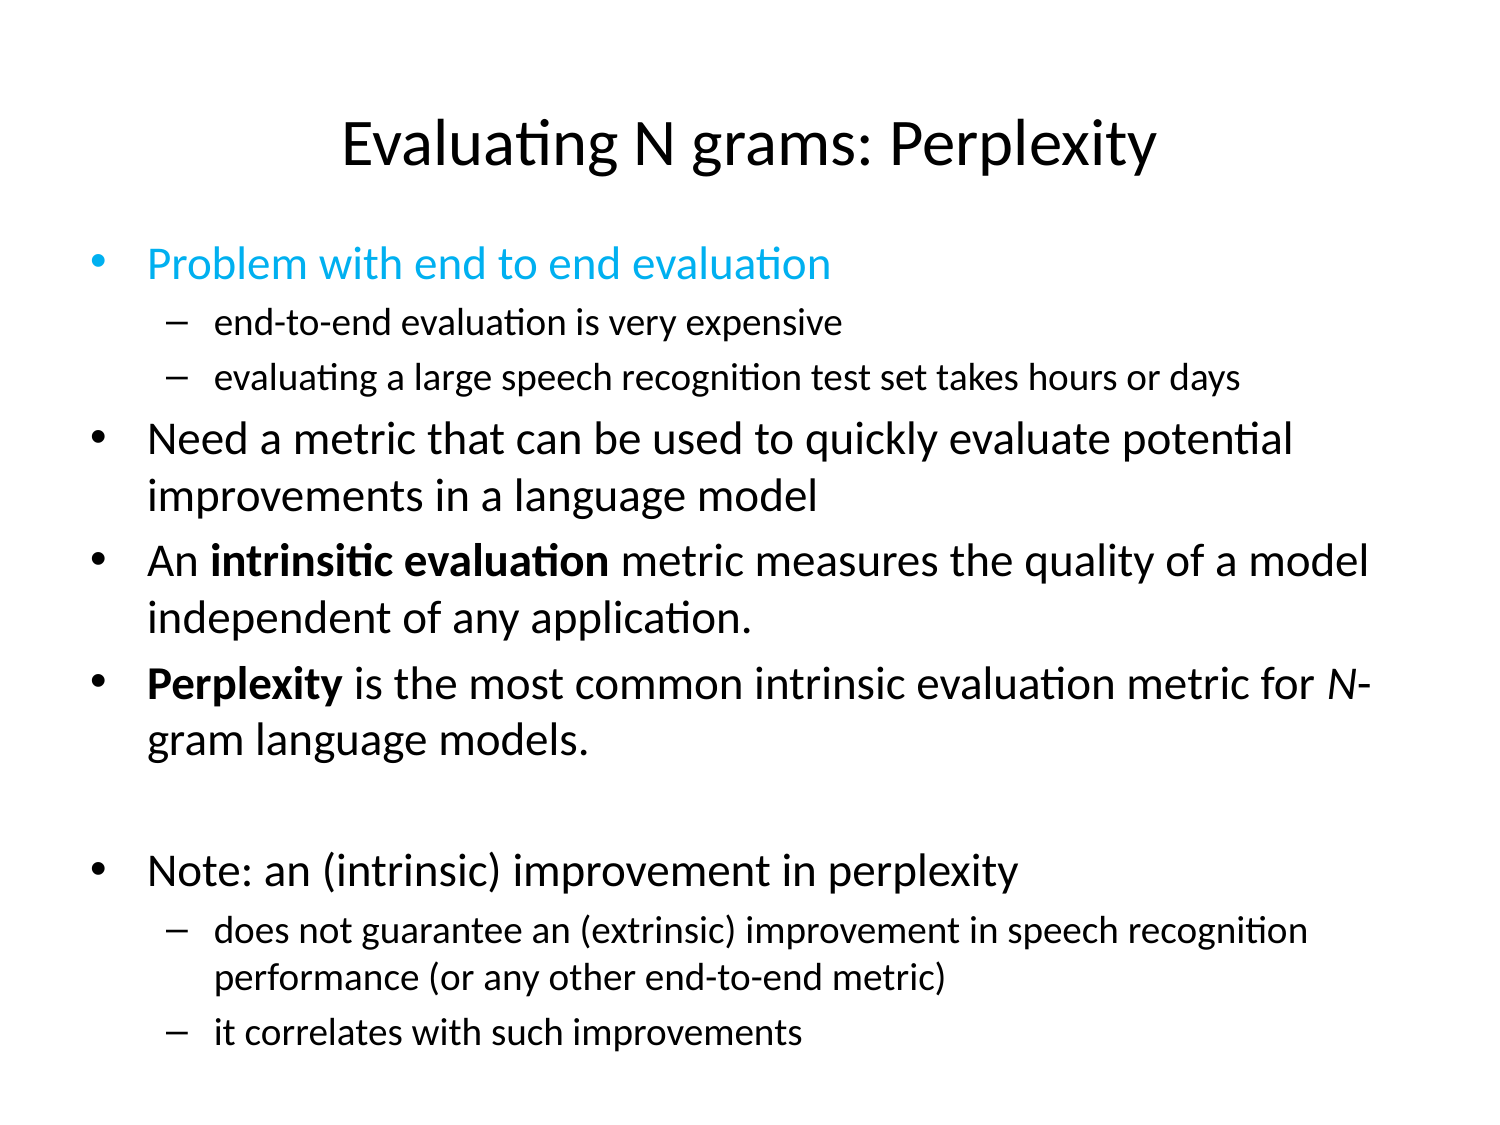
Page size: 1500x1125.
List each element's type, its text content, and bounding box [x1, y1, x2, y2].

list Problem with end to end evaluation end-to-end evaluation is very expensive evaluating a large speech recognition test set takes hours or days Need a metric that can be used to quickly evaluate potential improvements in a language model An intrinsitic evaluation metric measures the quality of a model independent of any application. Perplexity is the most common intrinsic evaluation metric for N-gram language models. Note: an (intrinsic) improvement in perplexity does not guarantee an (extrinsic) improvement in speech recognition performance (or any other end-to-end metric) it correlates with such improvements [75, 224, 1425, 1063]
title Evaluating N grams: Perplexity [75, 45, 1425, 224]
